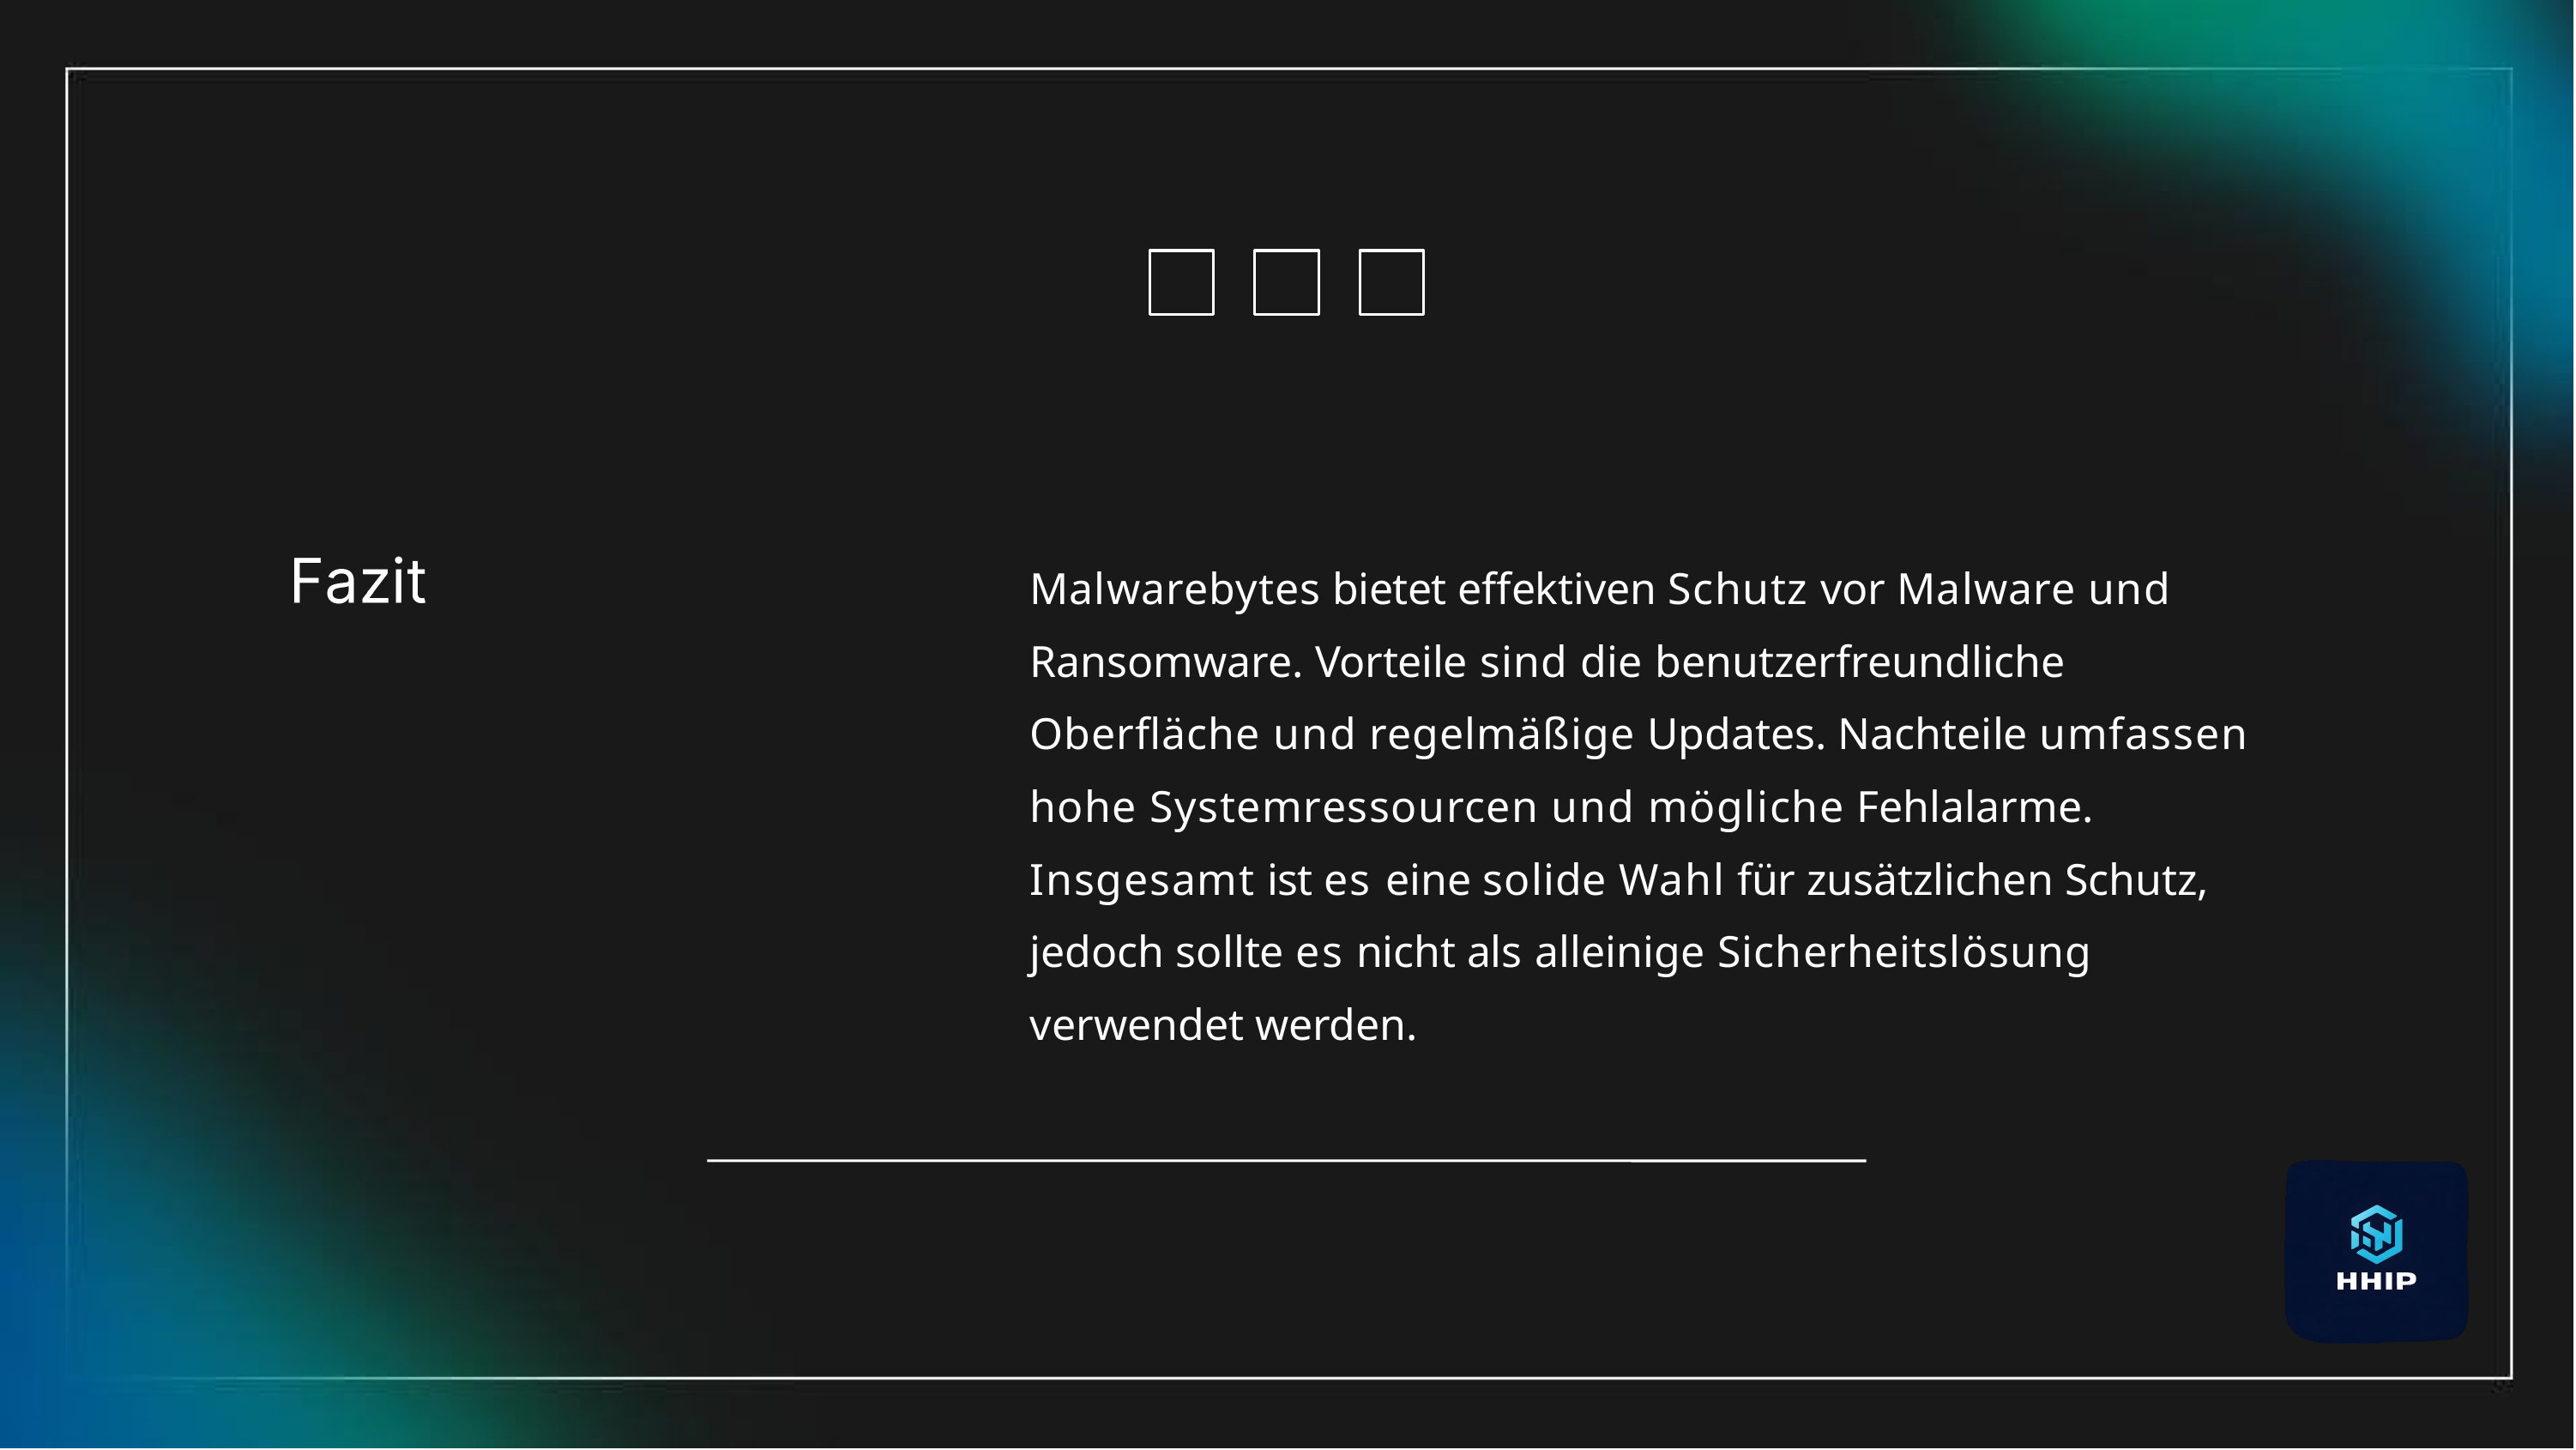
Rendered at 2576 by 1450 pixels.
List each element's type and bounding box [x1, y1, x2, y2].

picture [2283, 1159, 2469, 1344]
text_box [0, 0, 2574, 1448]
